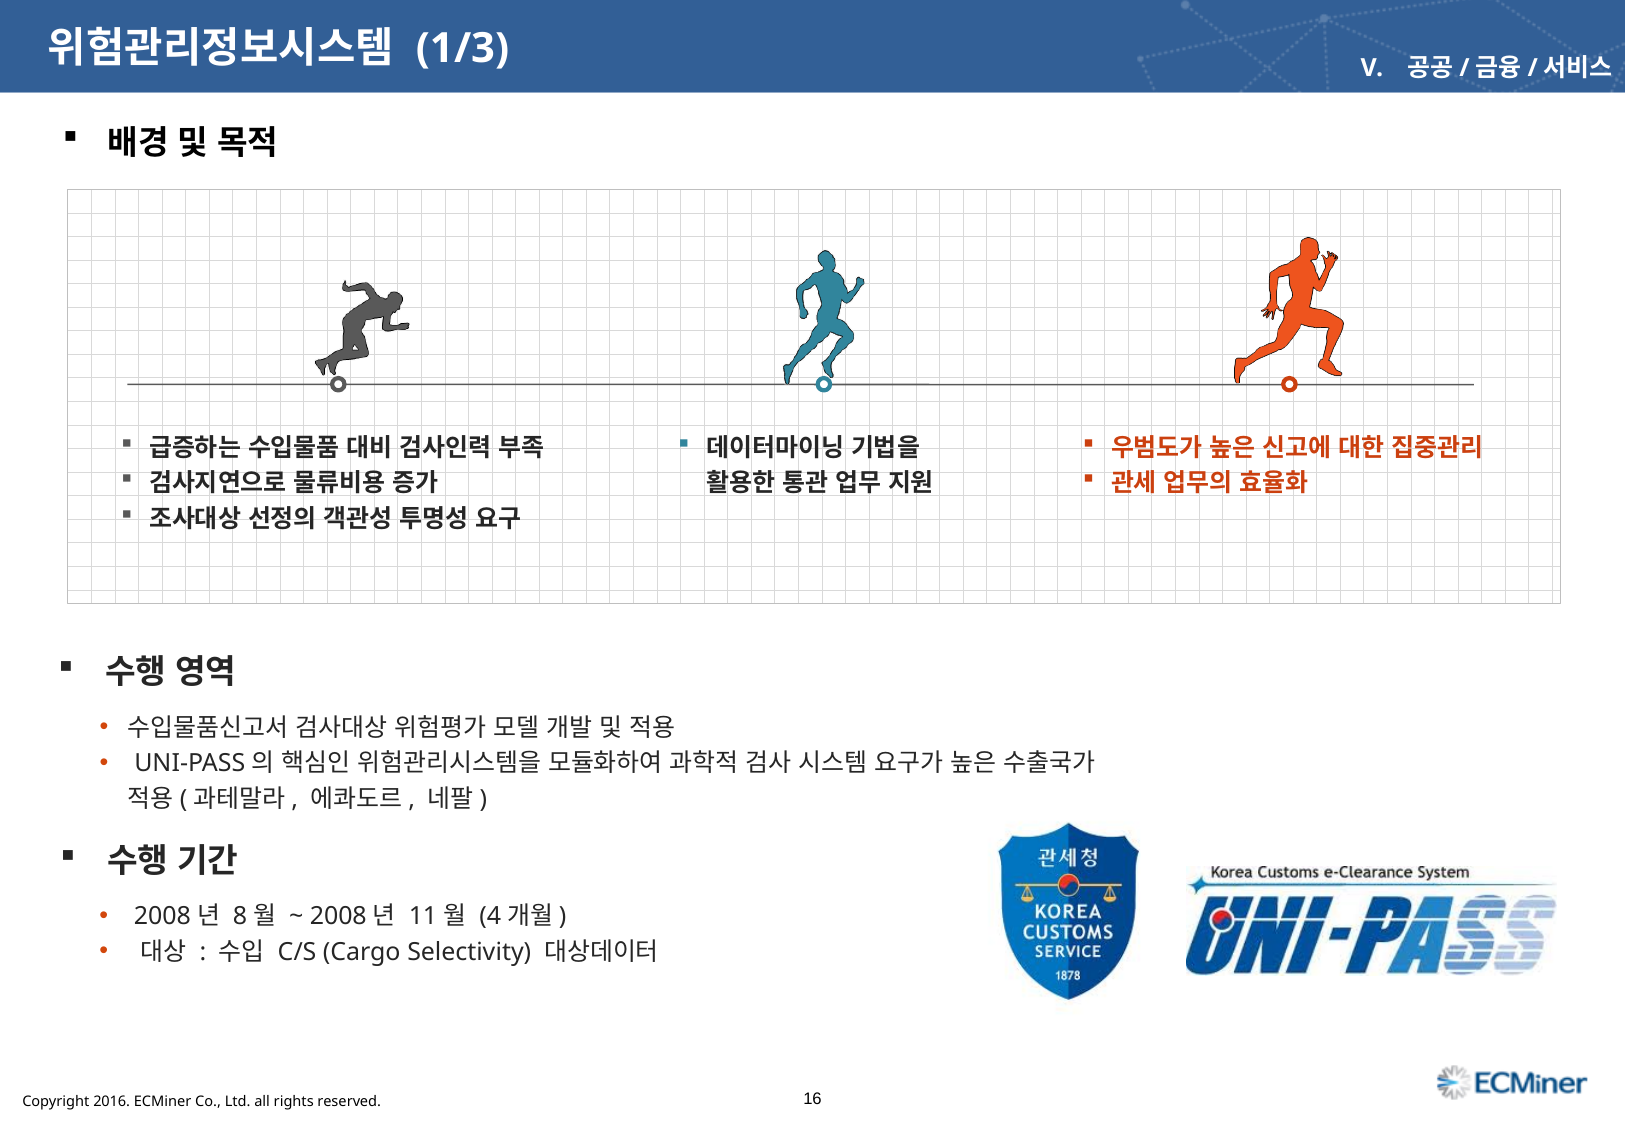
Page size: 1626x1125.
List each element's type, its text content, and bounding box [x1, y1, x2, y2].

text_box 수행 기간 [45, 832, 317, 888]
text_box [66, 187, 1562, 605]
text_box 수행 영역 [43, 643, 315, 699]
text_box 위험관리정보시스템 (1/3) (1/3) [32, 13, 1584, 149]
text_box 데이터마이닝 기법을 활용한 통관 업무 지원 [663, 418, 991, 504]
text_box 급증하는 수입물품 대비 검사인력 부족 검사지연으로 물류비용 증가 조사대상 선정의 객관성 투명성 요구 [106, 418, 636, 540]
text_box 우범도가 높은 신고에 대한 집중관리 관세 업무의 효율화 [1068, 418, 1510, 504]
text_box 수입물품신고서 검사대상 위험평가 모델 개발 및 적용 UNI-PASS의 핵심인 위험관리시스템을 모듈화하여 과학적 검사 시스템 요구가 높은 수출국가 적용(과테말라, 에콰도르, 네팔) [84, 698, 1144, 820]
picture [0, 0, 1625, 1125]
text_box 배경 및 목적 [48, 113, 1520, 170]
text_box 2008년 8월 ~ 2008년 11월 (4개월) 대상 : 수입 C/S (Cargo Selectivity) 대상데이터 [84, 886, 831, 973]
text_box 공공/금융/서비스 [1143, 44, 1625, 90]
